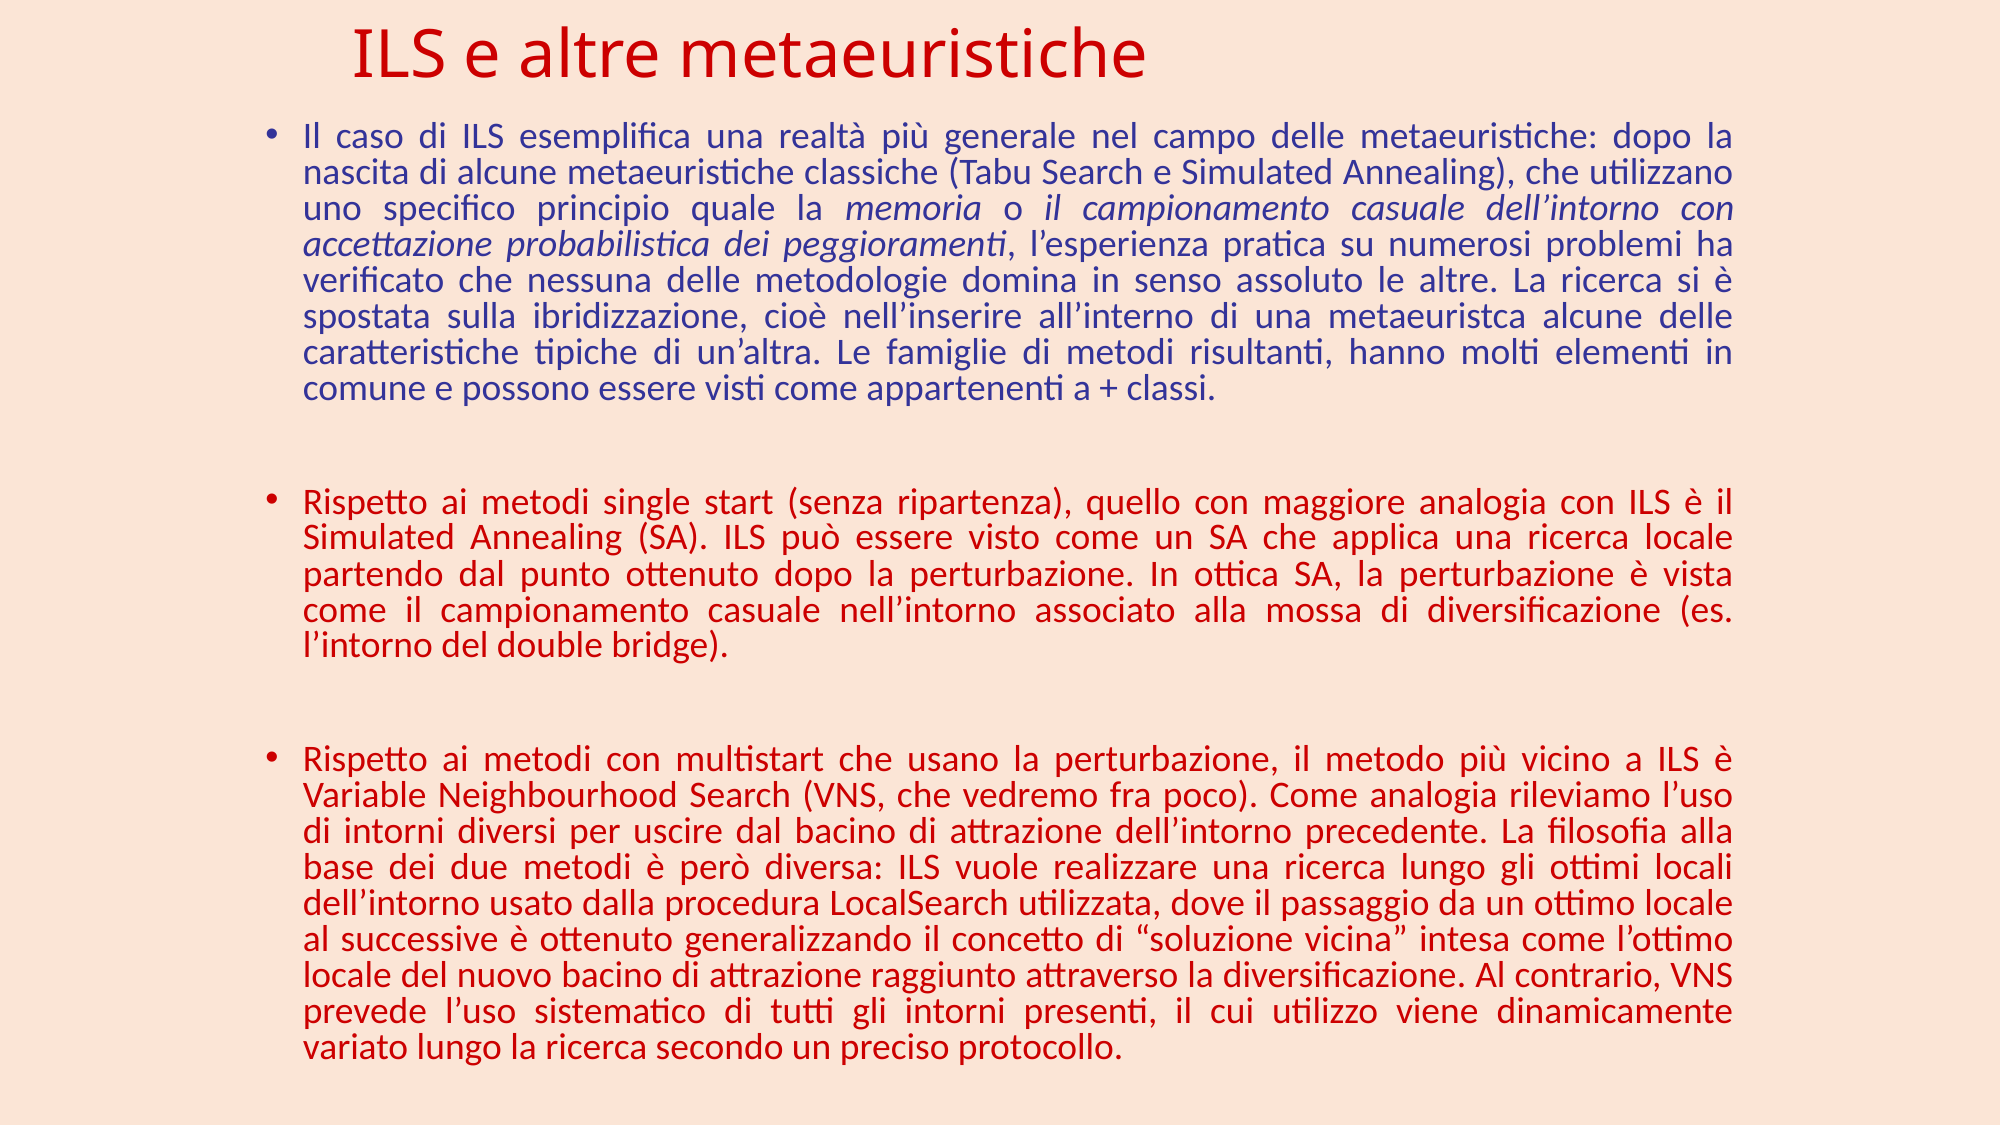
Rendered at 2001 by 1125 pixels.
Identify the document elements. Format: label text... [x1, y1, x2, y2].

title ILS e altre metaeuristiche [337, 12, 1688, 100]
list Il caso di ILS esemplifica una realtà più generale nel campo delle metaeuristiche: dopo la nascita di alcune metaeuristiche classiche (Tabu Search e Simulated Annealing), che utilizzano uno specifico principio quale la memoria o il campionamento casuale dell’intorno con accettazione probabilistica dei peggioramenti, l’esperienza pratica su numerosi problemi ha verificato che nessuna delle metodologie domina in senso assoluto le altre. La ricerca si è spostata sulla ibridizzazione, cioè nell’inserire all’interno di una metaeuristca alcune delle caratteristiche tipiche di un’altra. Le famiglie di metodi risultanti, hanno molti elementi in comune e possono essere visti come appartenenti a + classi. Rispetto ai metodi single start (senza ripartenza), quello con maggiore analogia con ILS è il Simulated Annealing (SA). ILS può essere visto come un SA che applica una ricerca locale partendo dal punto ottenuto dopo la perturbazione. In ottica SA, la perturbazione è vista come il campionamento casuale nell’intorno associato alla mossa di diversificazione (es. l’intorno del double bridge). Rispetto ai metodi con multistart che usano la perturbazione, il metodo più vicino a ILS è Variable Neighbourhood Search (VNS, che vedremo fra poco). Come analogia rileviamo l’uso di intorni diversi per uscire dal bacino di attrazione dell’intorno precedente. La filosofia alla base dei due metodi è però diversa: ILS vuole realizzare una ricerca lungo gli ottimi locali dell’intorno usato dalla procedura LocalSearch utilizzata, dove il passaggio da un ottimo locale al successive è ottenuto generalizzando il concetto di “soluzione vicina” intesa come l’ottimo locale del nuovo bacino di attrazione raggiunto attraverso la diversificazione. Al contrario, VNS prevede l’uso sistematico di tutti gli intorni presenti, il cui utilizzo viene dinamicamente variato lungo la ricerca secondo un preciso protocollo. [250, 112, 1750, 1125]
